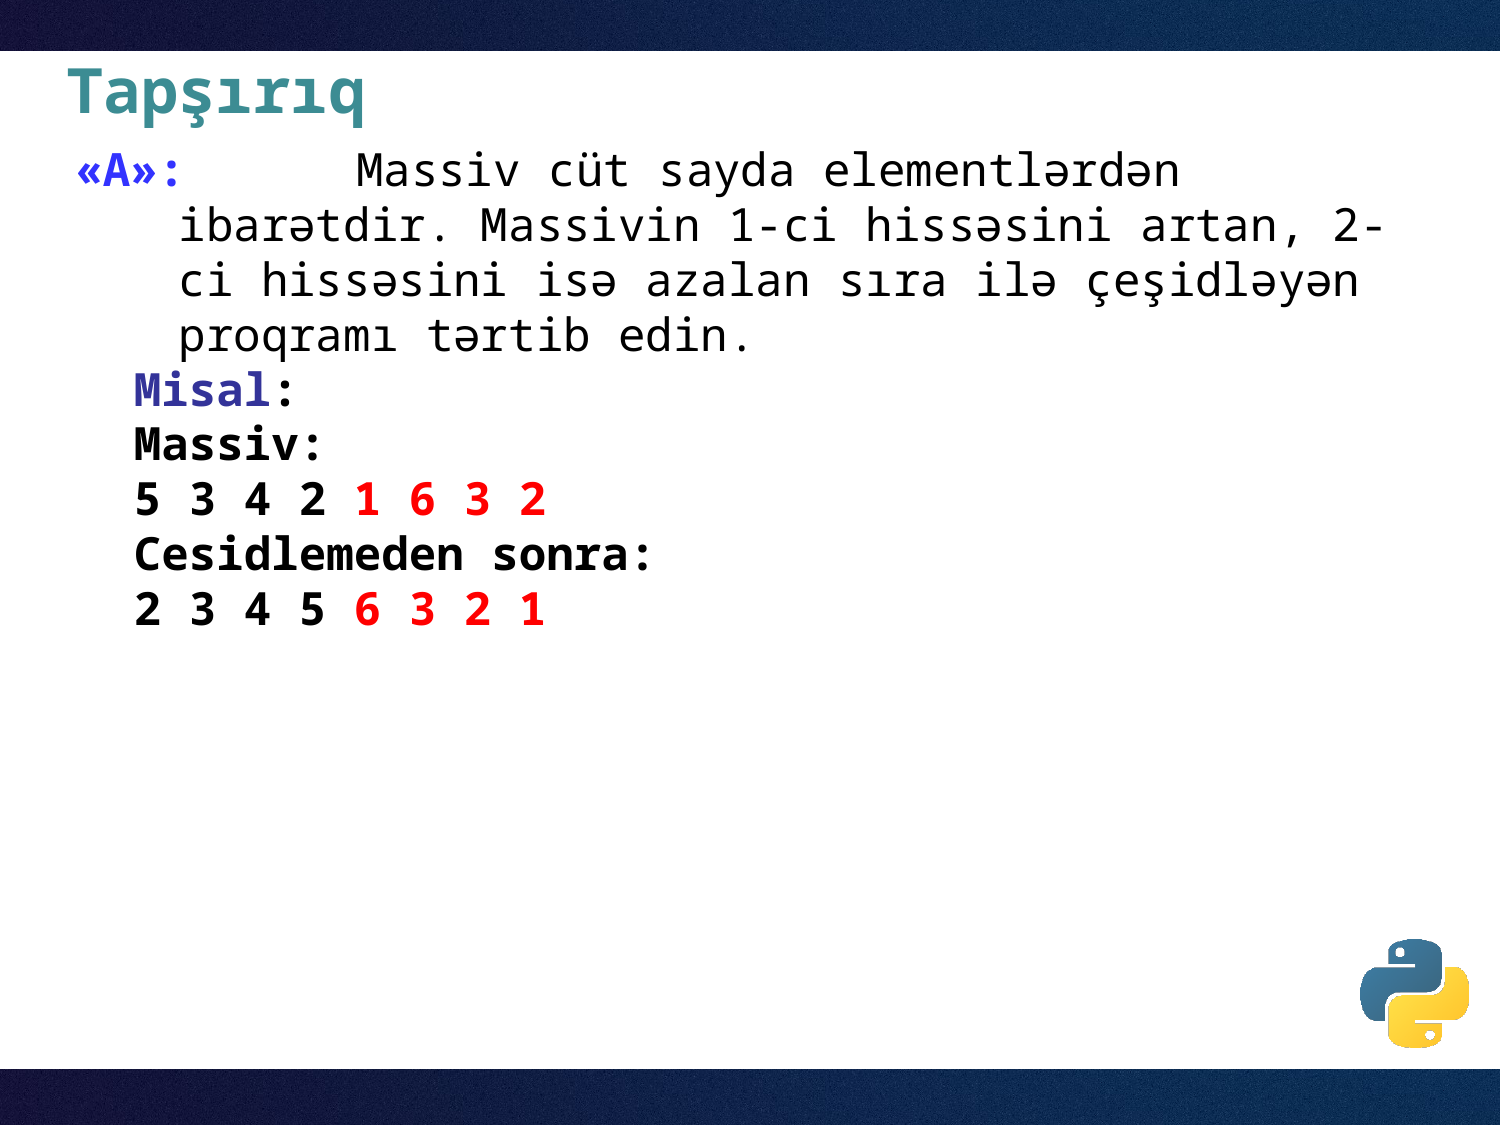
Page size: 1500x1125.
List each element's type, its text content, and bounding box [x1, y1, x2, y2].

text_box «A»: Massiv cüt sayda elementlərdən ibarətdir. Massivin 1-ci hissəsini artan, 2-ci hissəsini isə azalan sıra ilə çeşidləyən proqramı tərtib edin. Misal: Massiv: 5 3 4 2 1 6 3 2 Cesidlemeden sonra: 2 3 4 5 6 3 2 1 [60, 132, 1442, 643]
title Tapşırıq [51, 49, 1425, 127]
picture [0, 0, 1500, 51]
picture [1360, 939, 1469, 1048]
picture [0, 1069, 1500, 1125]
